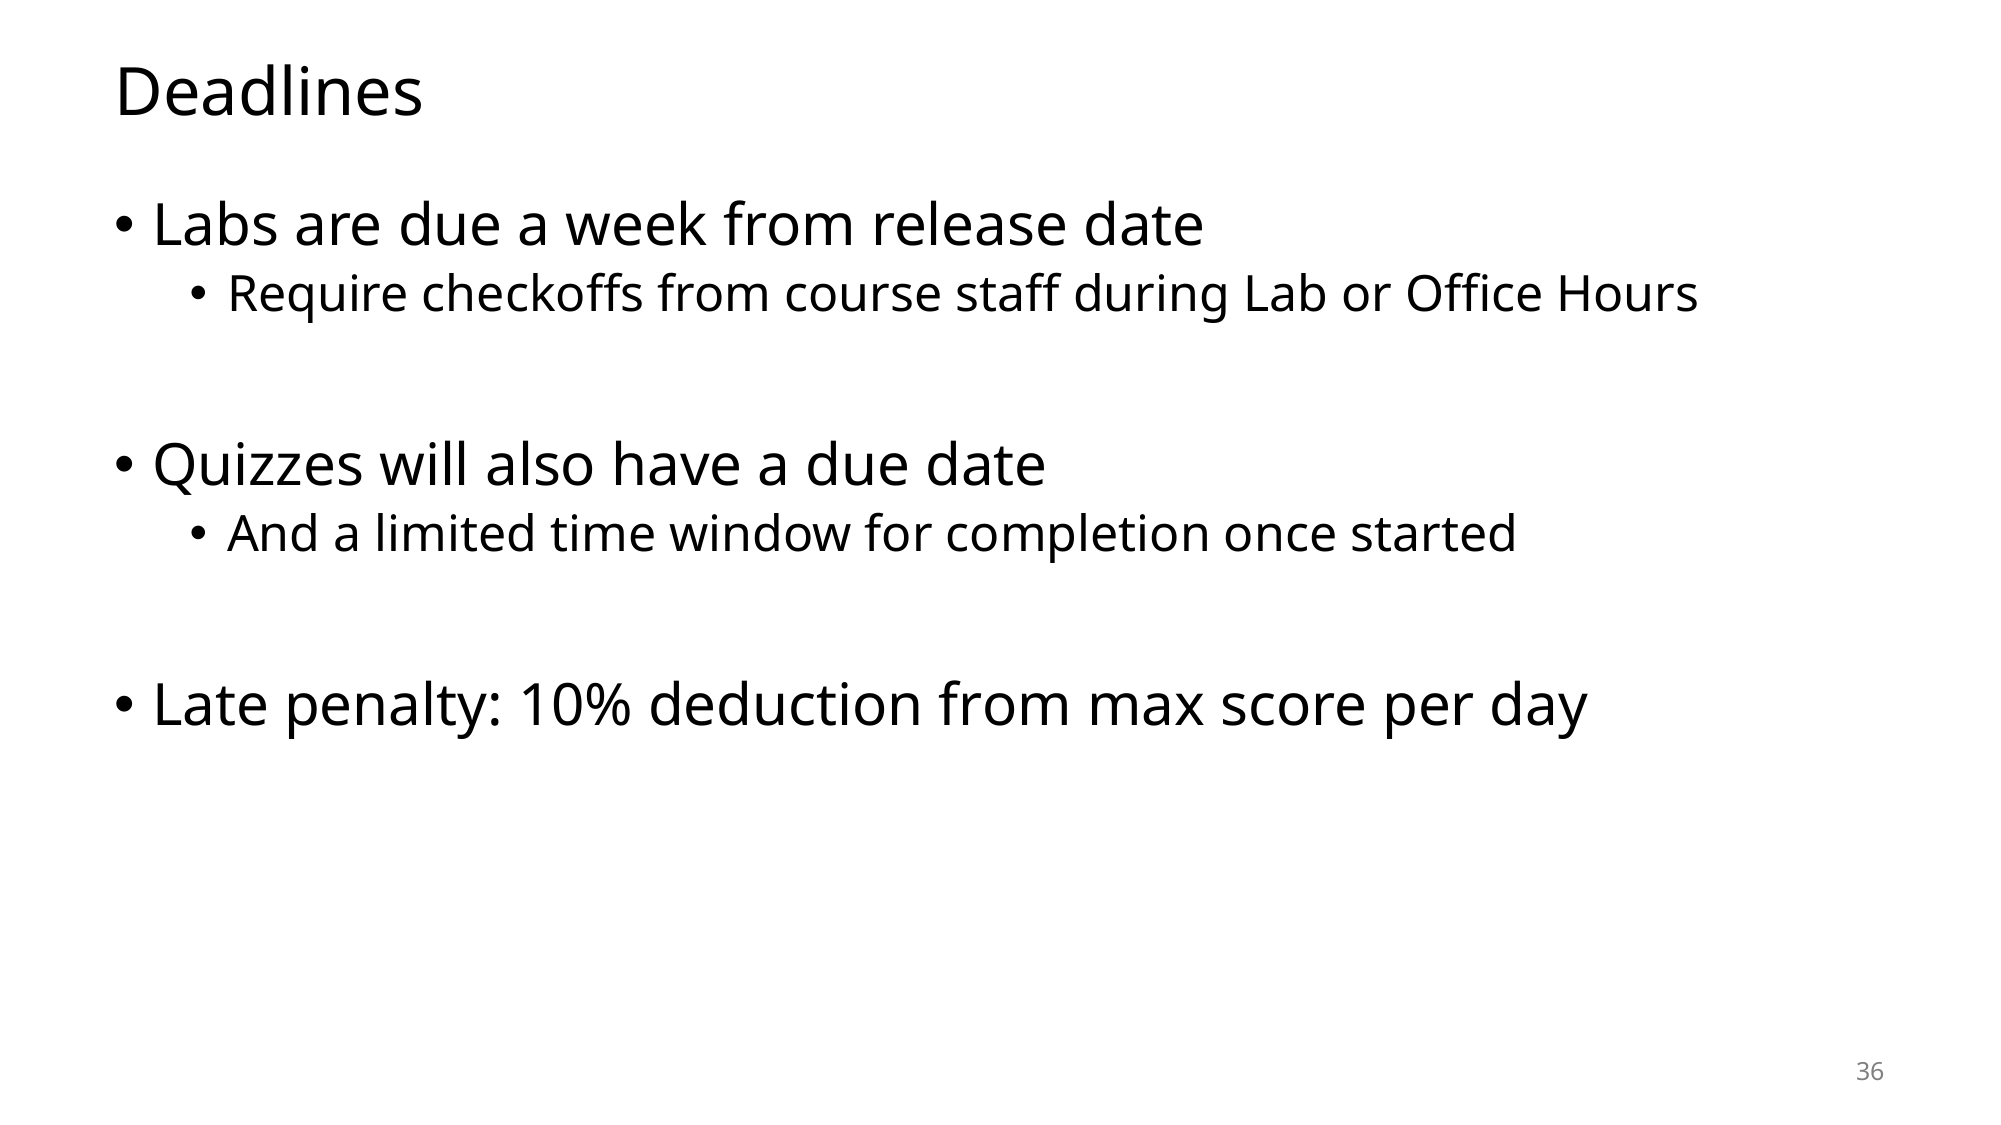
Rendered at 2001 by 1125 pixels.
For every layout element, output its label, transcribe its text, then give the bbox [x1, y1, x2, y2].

slide_number 36 [1749, 1042, 1900, 1103]
title Deadlines [99, 37, 1900, 150]
list Labs are due a week from release date Require checkoffs from course staff during Lab or Office Hours Quizzes will also have a due date And a limited time window for completion once started Late penalty: 10% deduction from max score per day [99, 187, 1900, 1013]
